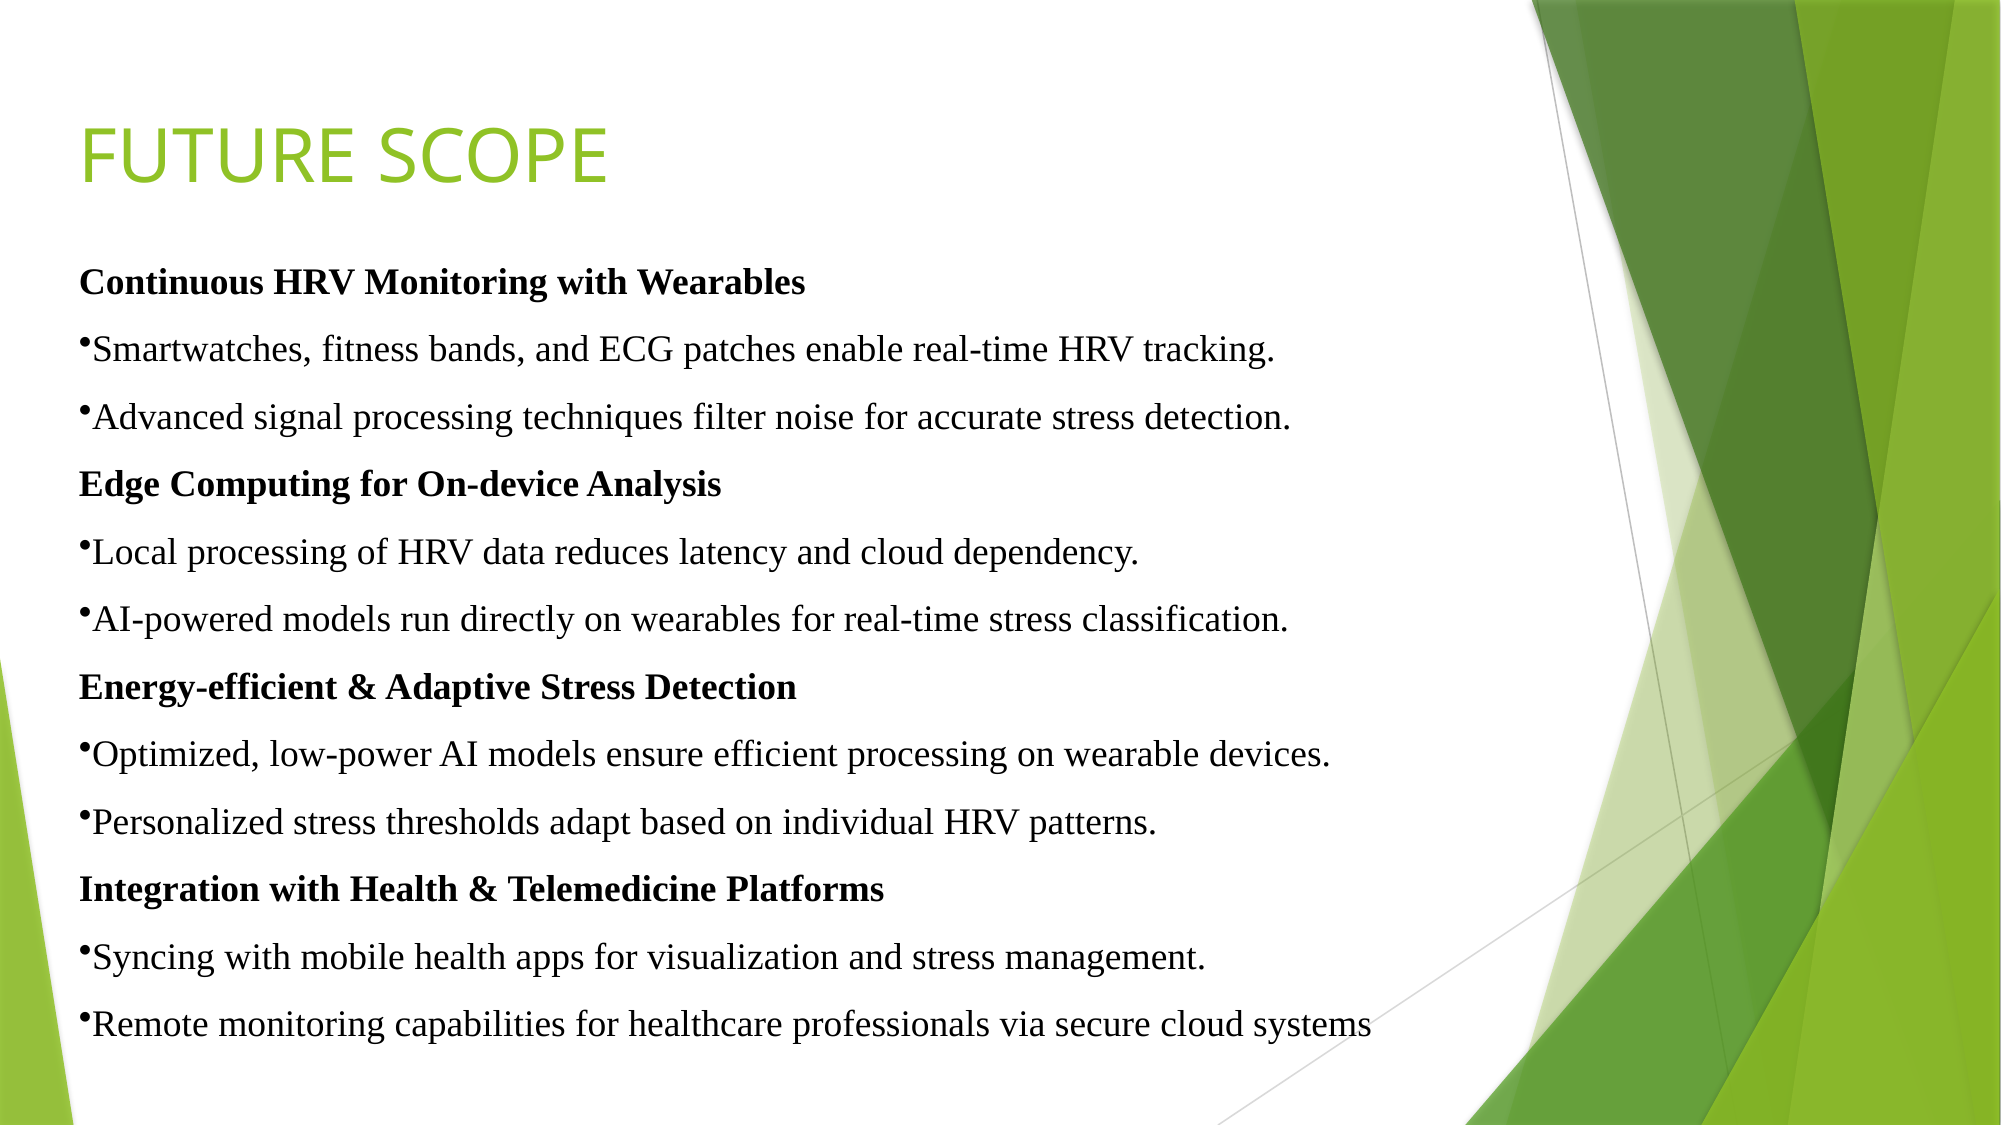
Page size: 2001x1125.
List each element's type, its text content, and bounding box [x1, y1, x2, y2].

title FUTURE SCOPE [63, 99, 1522, 224]
list Continuous HRV Monitoring with Wearables Smartwatches, fitness bands, and ECG patches enable real-time HRV tracking. Advanced signal processing techniques filter noise for accurate stress detection. Edge Computing for On-device Analysis Local processing of HRV data reduces latency and cloud dependency. AI-powered models run directly on wearables for real-time stress classification. Energy-efficient & Adaptive Stress Detection Optimized, low-power AI models ensure efficient processing on wearable devices. Personalized stress thresholds adapt based on individual HRV patterns. Integration with Health & Telemedicine Platforms Syncing with mobile health apps for visualization and stress management. Remote monitoring capabilities for healthcare professionals via secure cloud systems [63, 226, 1581, 1097]
